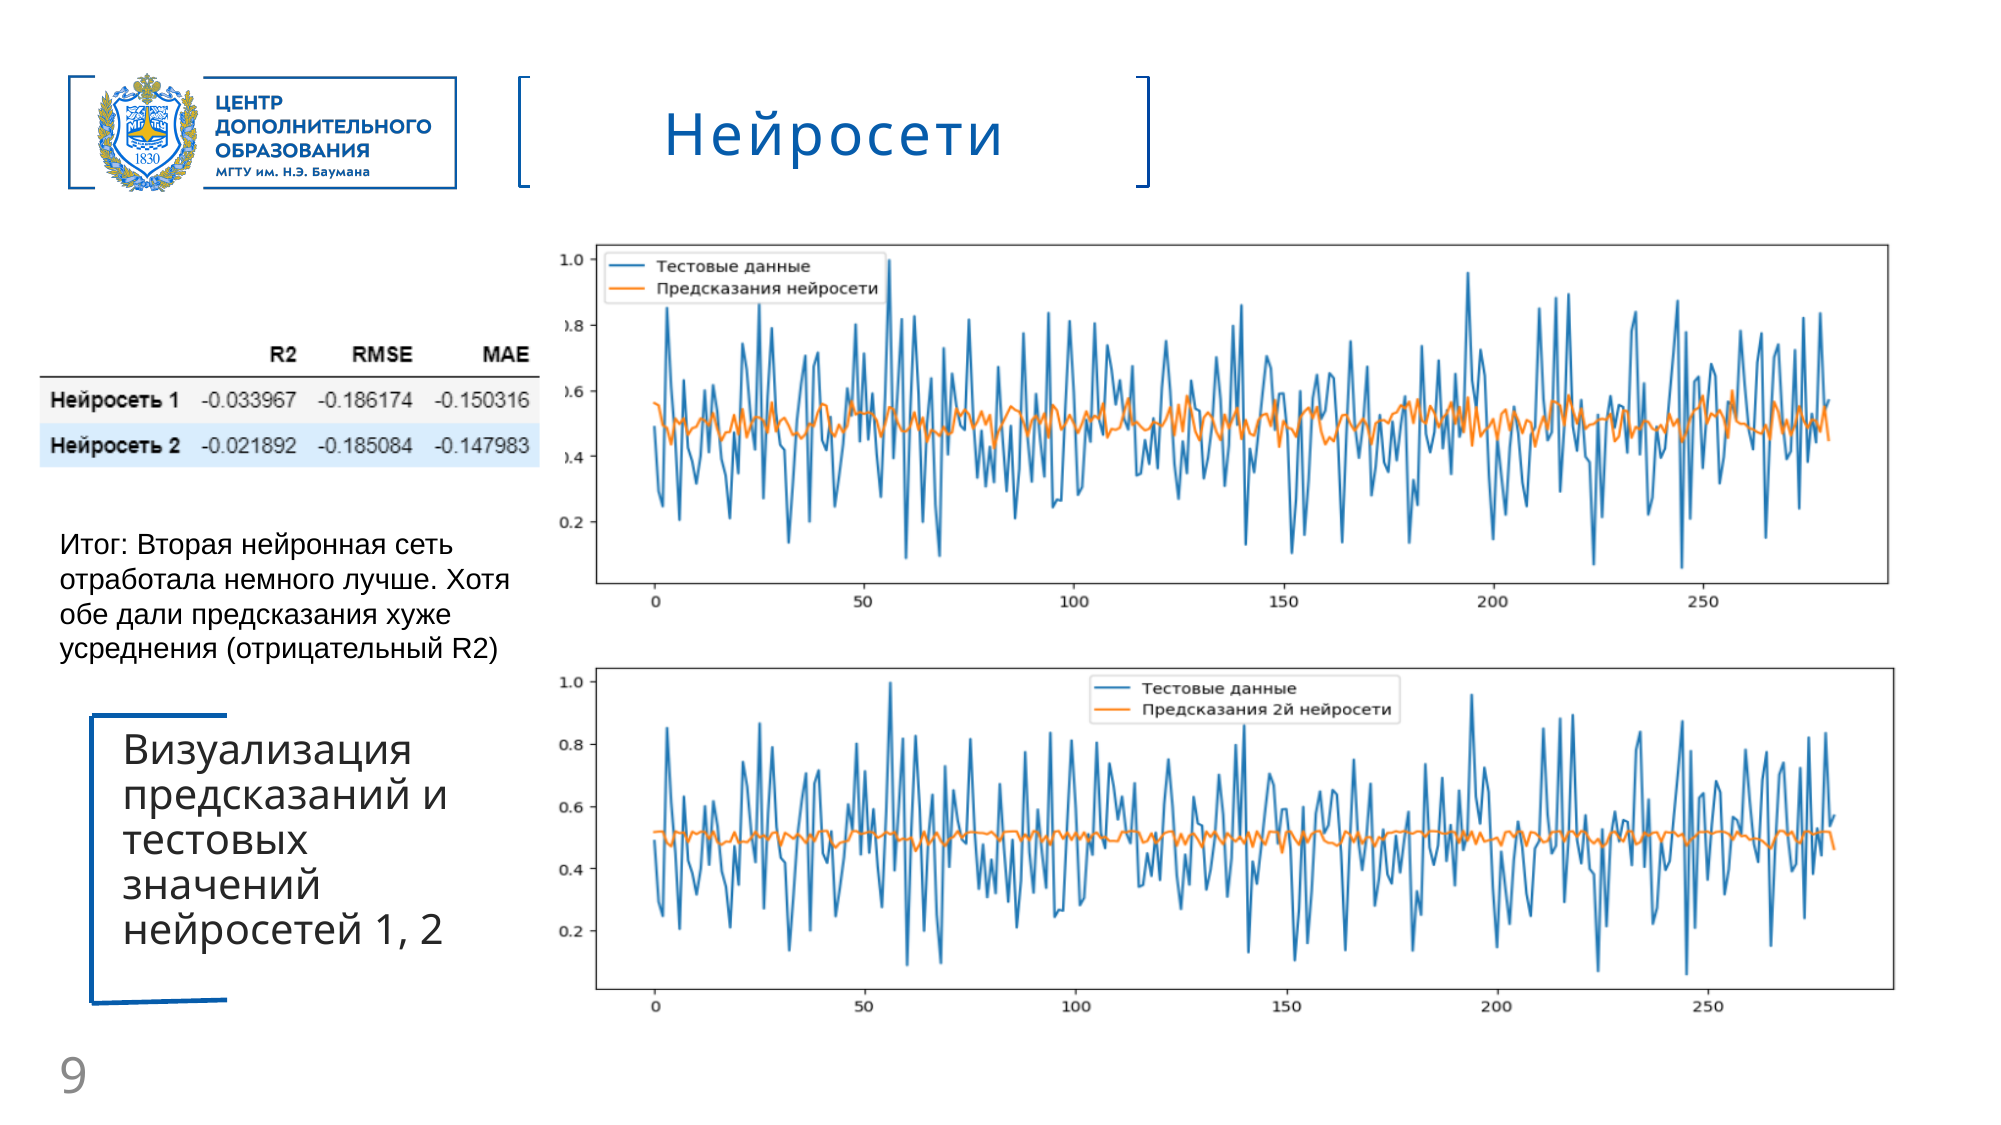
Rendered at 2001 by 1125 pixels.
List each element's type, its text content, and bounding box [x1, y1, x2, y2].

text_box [91, 999, 228, 1004]
picture [37, 229, 1913, 626]
picture [532, 652, 1909, 1036]
text_box Итог: Вторая нейронная сеть отработала немного лучше. Хотя обе дали предсказания хуже усреднения (отрицательный R2) [44, 517, 559, 673]
list Визуализация предсказаний и тестовых значений нейросетей 1, 2 [97, 721, 505, 974]
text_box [519, 76, 1150, 187]
picture [68, 73, 457, 192]
slide_number 9 [44, 1055, 139, 1101]
